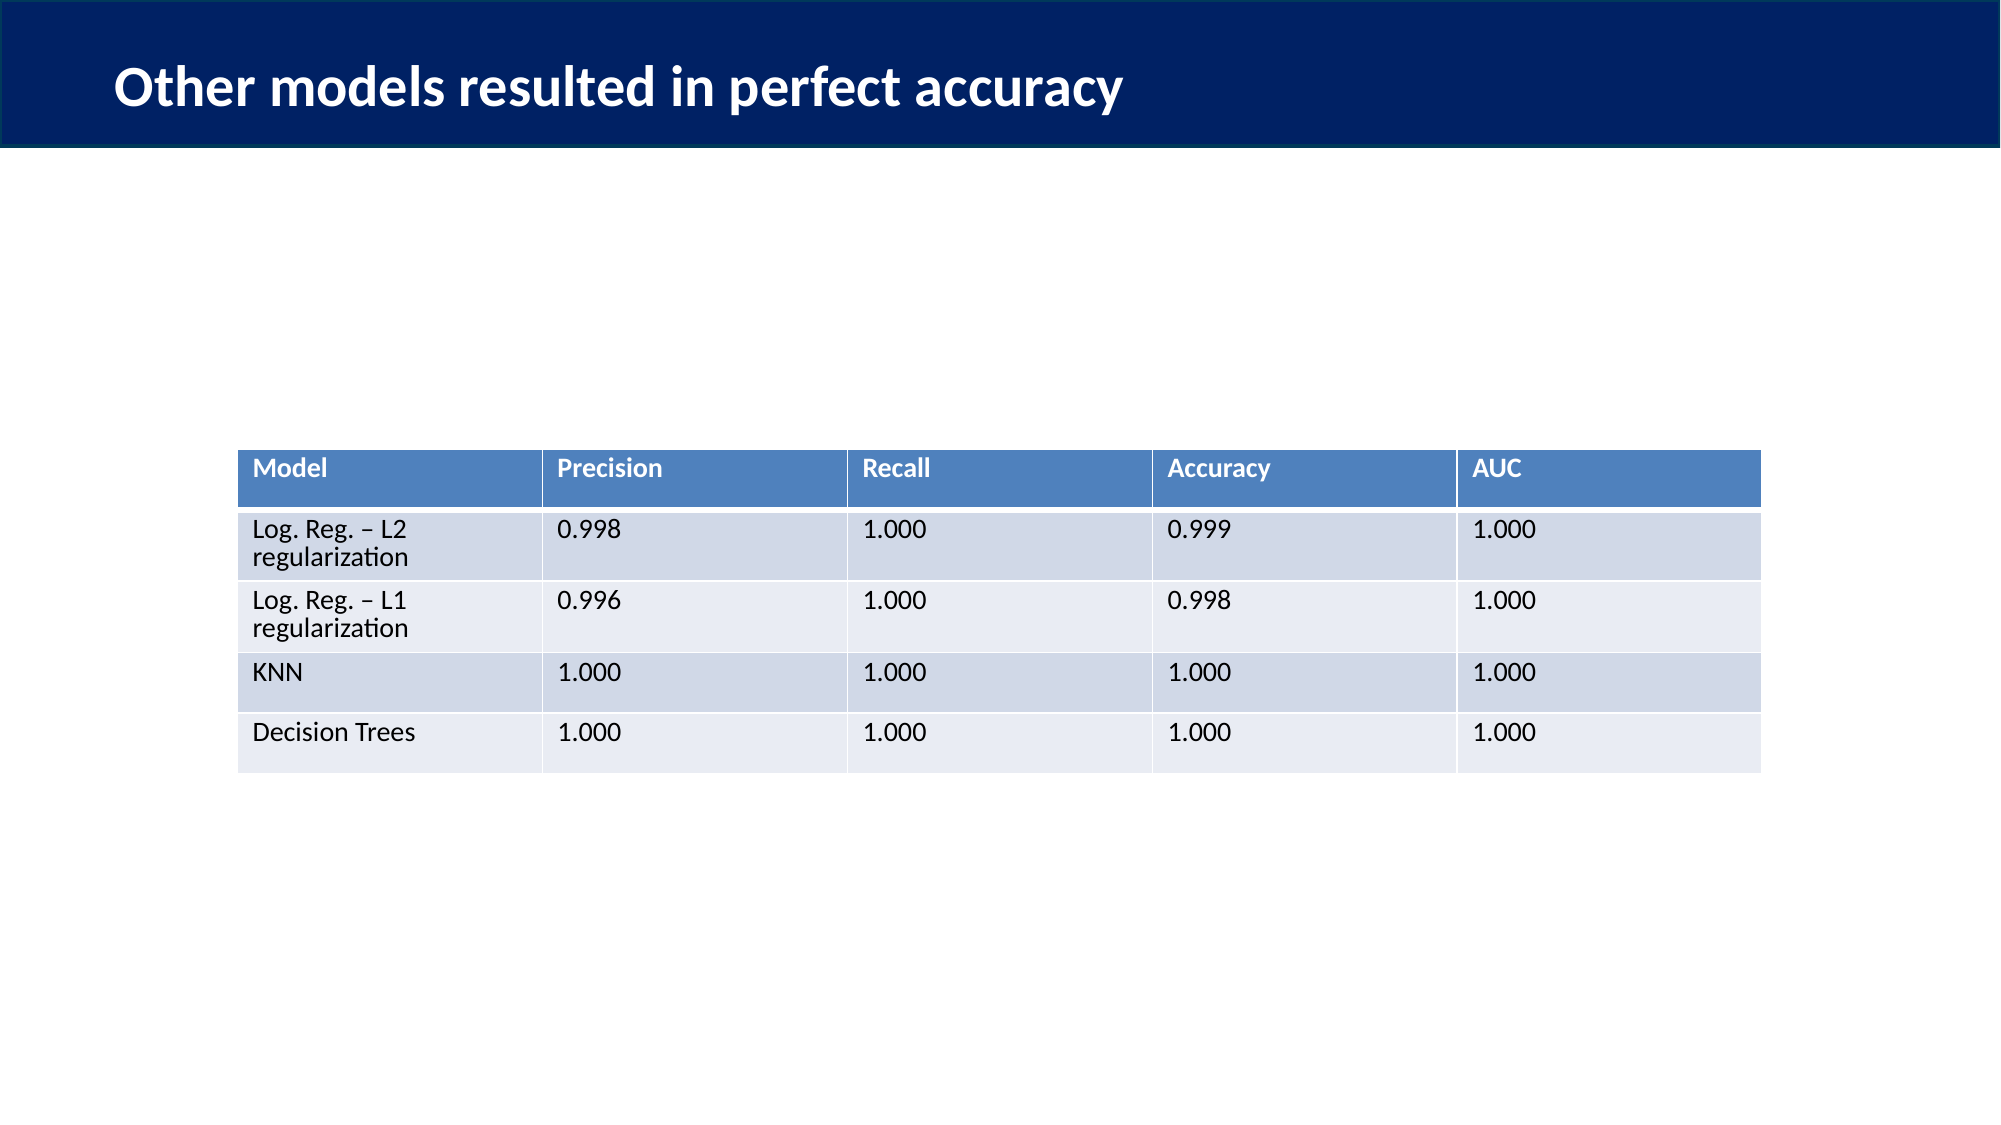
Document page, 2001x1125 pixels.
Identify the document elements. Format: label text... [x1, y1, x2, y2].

table_cell 1.000 [1458, 714, 1761, 773]
table_header AUC [1458, 450, 1761, 507]
table_cell Decision Trees [238, 714, 542, 773]
table_cell 1.000 [848, 653, 1152, 712]
table_header Model [238, 450, 542, 507]
table_cell KNN [238, 653, 542, 712]
table_cell 1.000 [543, 653, 847, 712]
table_header Precision [543, 450, 847, 507]
title Other models resulted in perfect accuracy [99, 19, 1900, 146]
table_cell 1.000 [848, 582, 1152, 652]
table_cell 1.000 [848, 714, 1152, 773]
table_cell Log. Reg. – L1 regularization [238, 582, 542, 652]
table_cell 0.998 [543, 513, 847, 580]
table_header Accuracy [1153, 450, 1456, 507]
table_cell 1.000 [1458, 653, 1761, 712]
table_header Recall [848, 450, 1152, 507]
table_cell 0.998 [1153, 582, 1456, 652]
table_cell 0.999 [1153, 513, 1456, 580]
table_cell 1.000 [1458, 513, 1761, 580]
table_cell 1.000 [1153, 653, 1456, 712]
table_cell 1.000 [543, 714, 847, 773]
table_cell 1.000 [1153, 714, 1456, 773]
table_cell 1.000 [848, 513, 1152, 580]
table_cell 0.996 [543, 582, 847, 652]
table_cell Log. Reg. – L2 regularization [238, 513, 542, 580]
table_cell 1.000 [1458, 582, 1761, 652]
